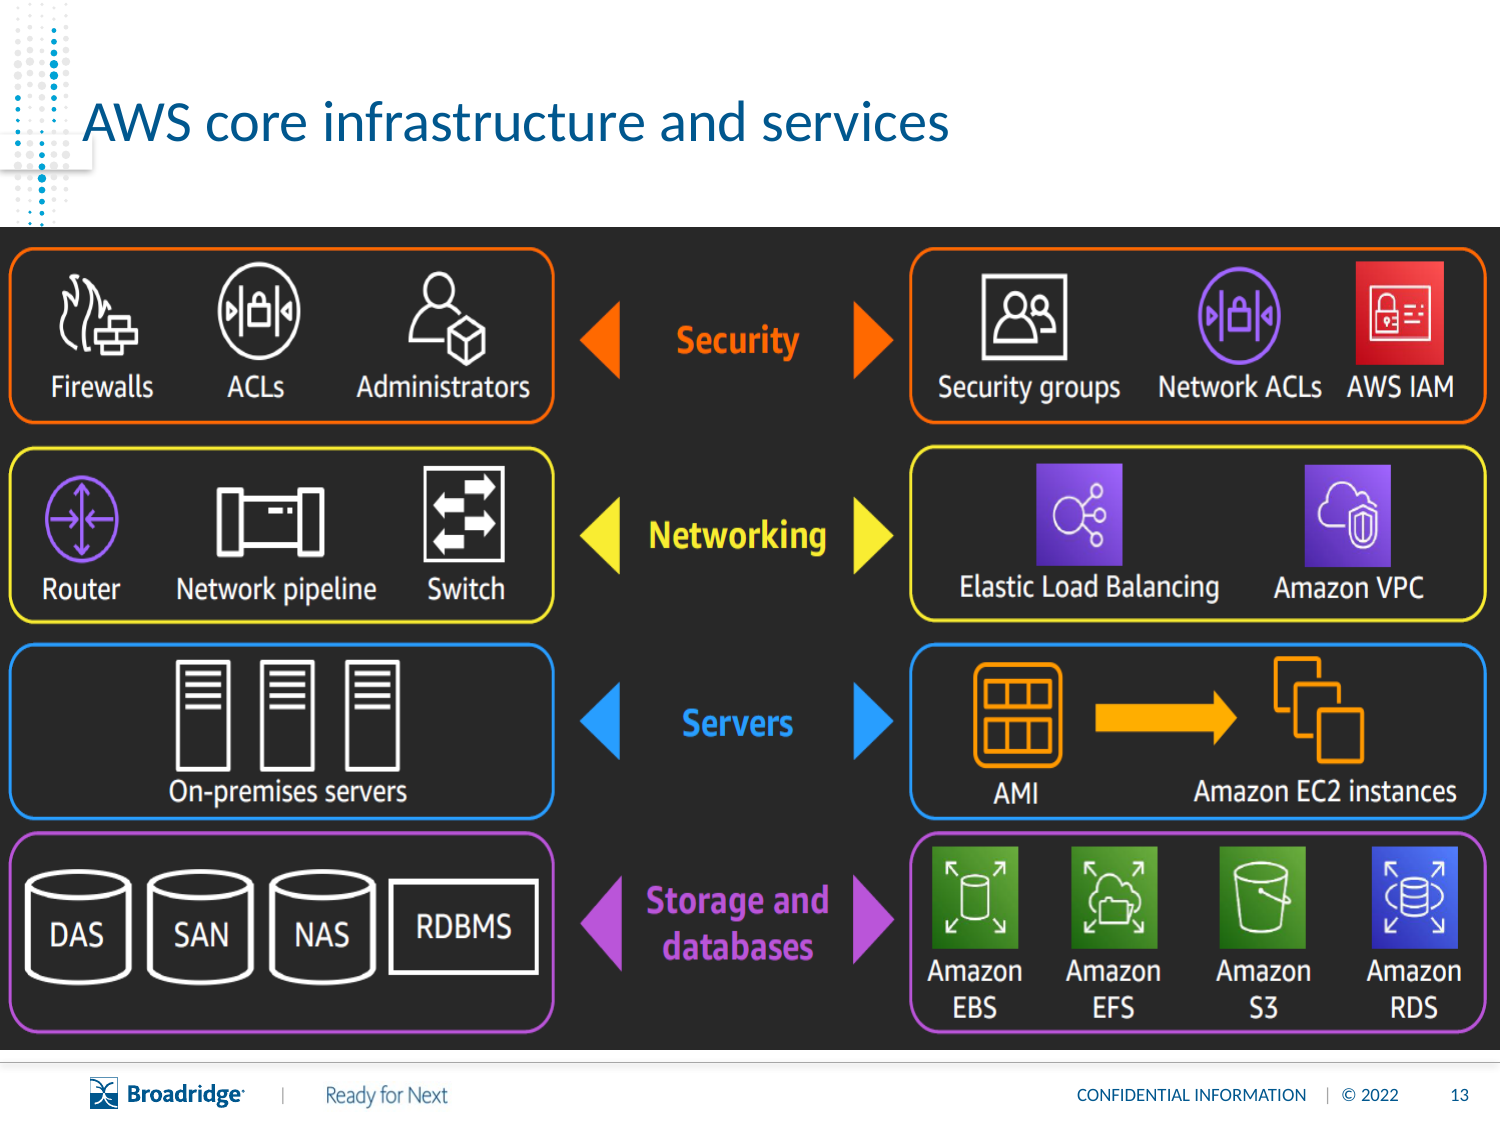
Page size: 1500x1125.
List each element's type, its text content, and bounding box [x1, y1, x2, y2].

picture [323, 1081, 452, 1112]
title AWS core infrastructure and services [82, 75, 1313, 155]
picture [0, 225, 1500, 1051]
